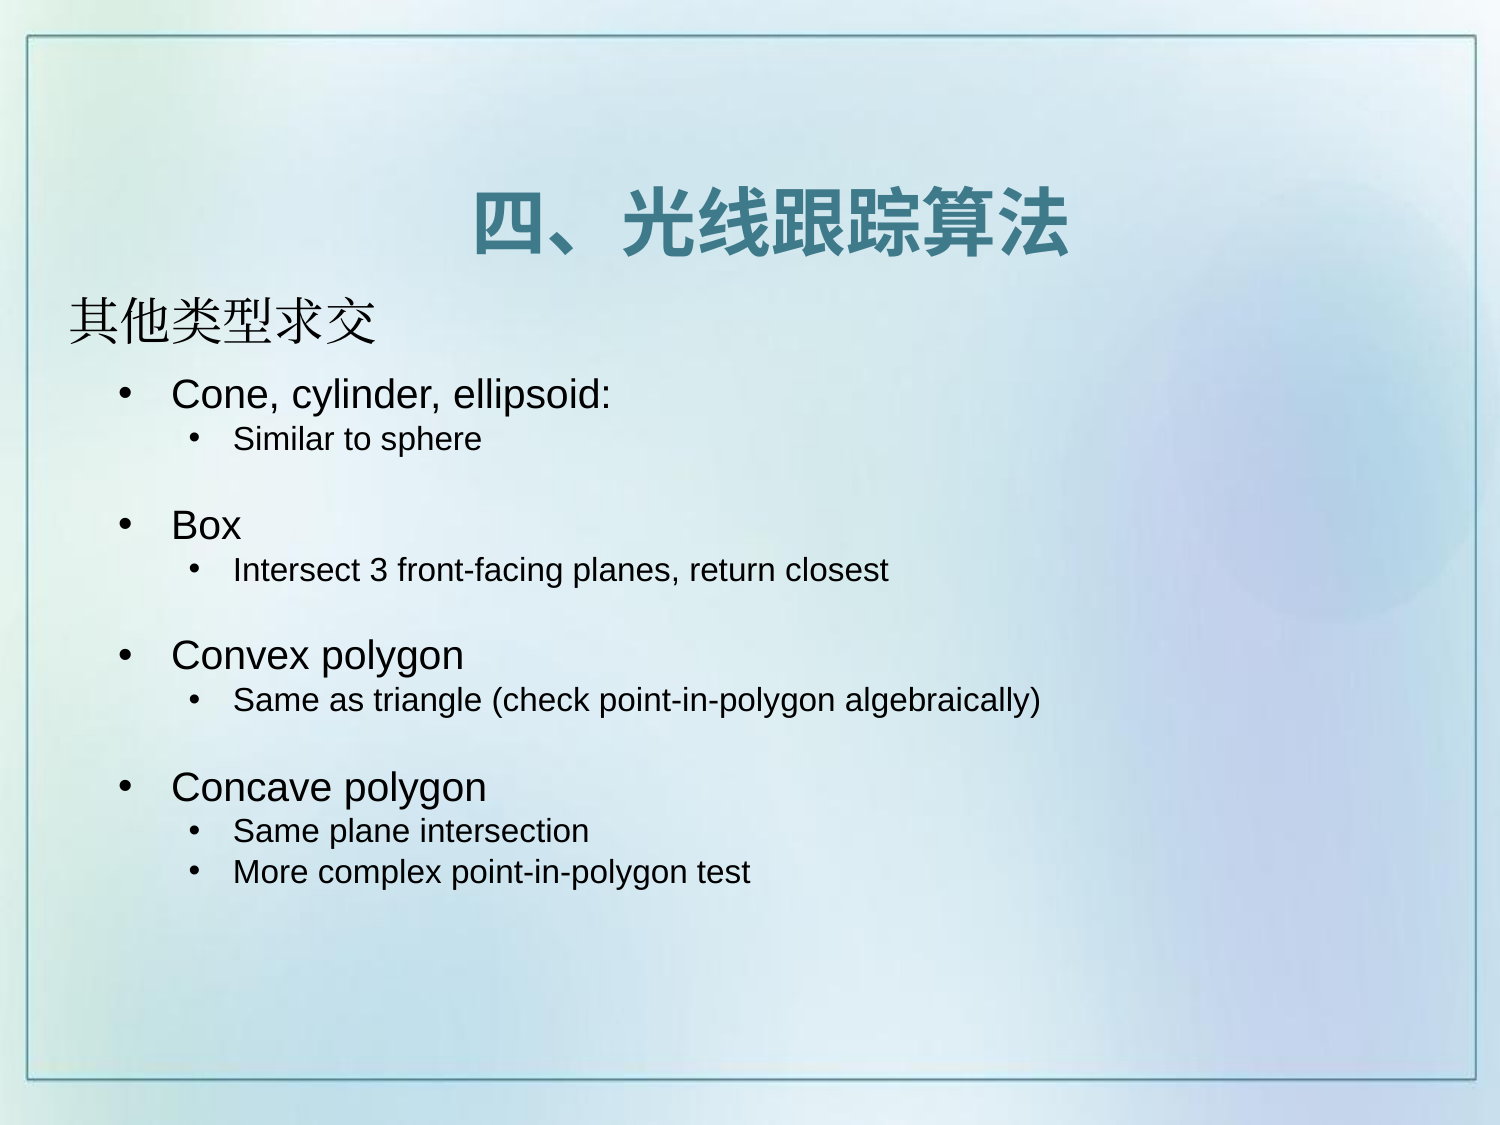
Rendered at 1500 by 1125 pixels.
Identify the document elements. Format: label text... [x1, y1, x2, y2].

picture [0, 0, 1500, 1125]
title 其他类型求交 [53, 219, 1266, 408]
text_box 四、光线跟踪算法 [272, 149, 1270, 273]
list Cone, cylinder, ellipsoid: Similar to sphere Box Intersect 3 front-facing planes, return closest Convex polygon Same as triangle (check point-in-polygon algebraically) Concave polygon Same plane intersection More complex point-in-polygon test [103, 365, 1397, 901]
